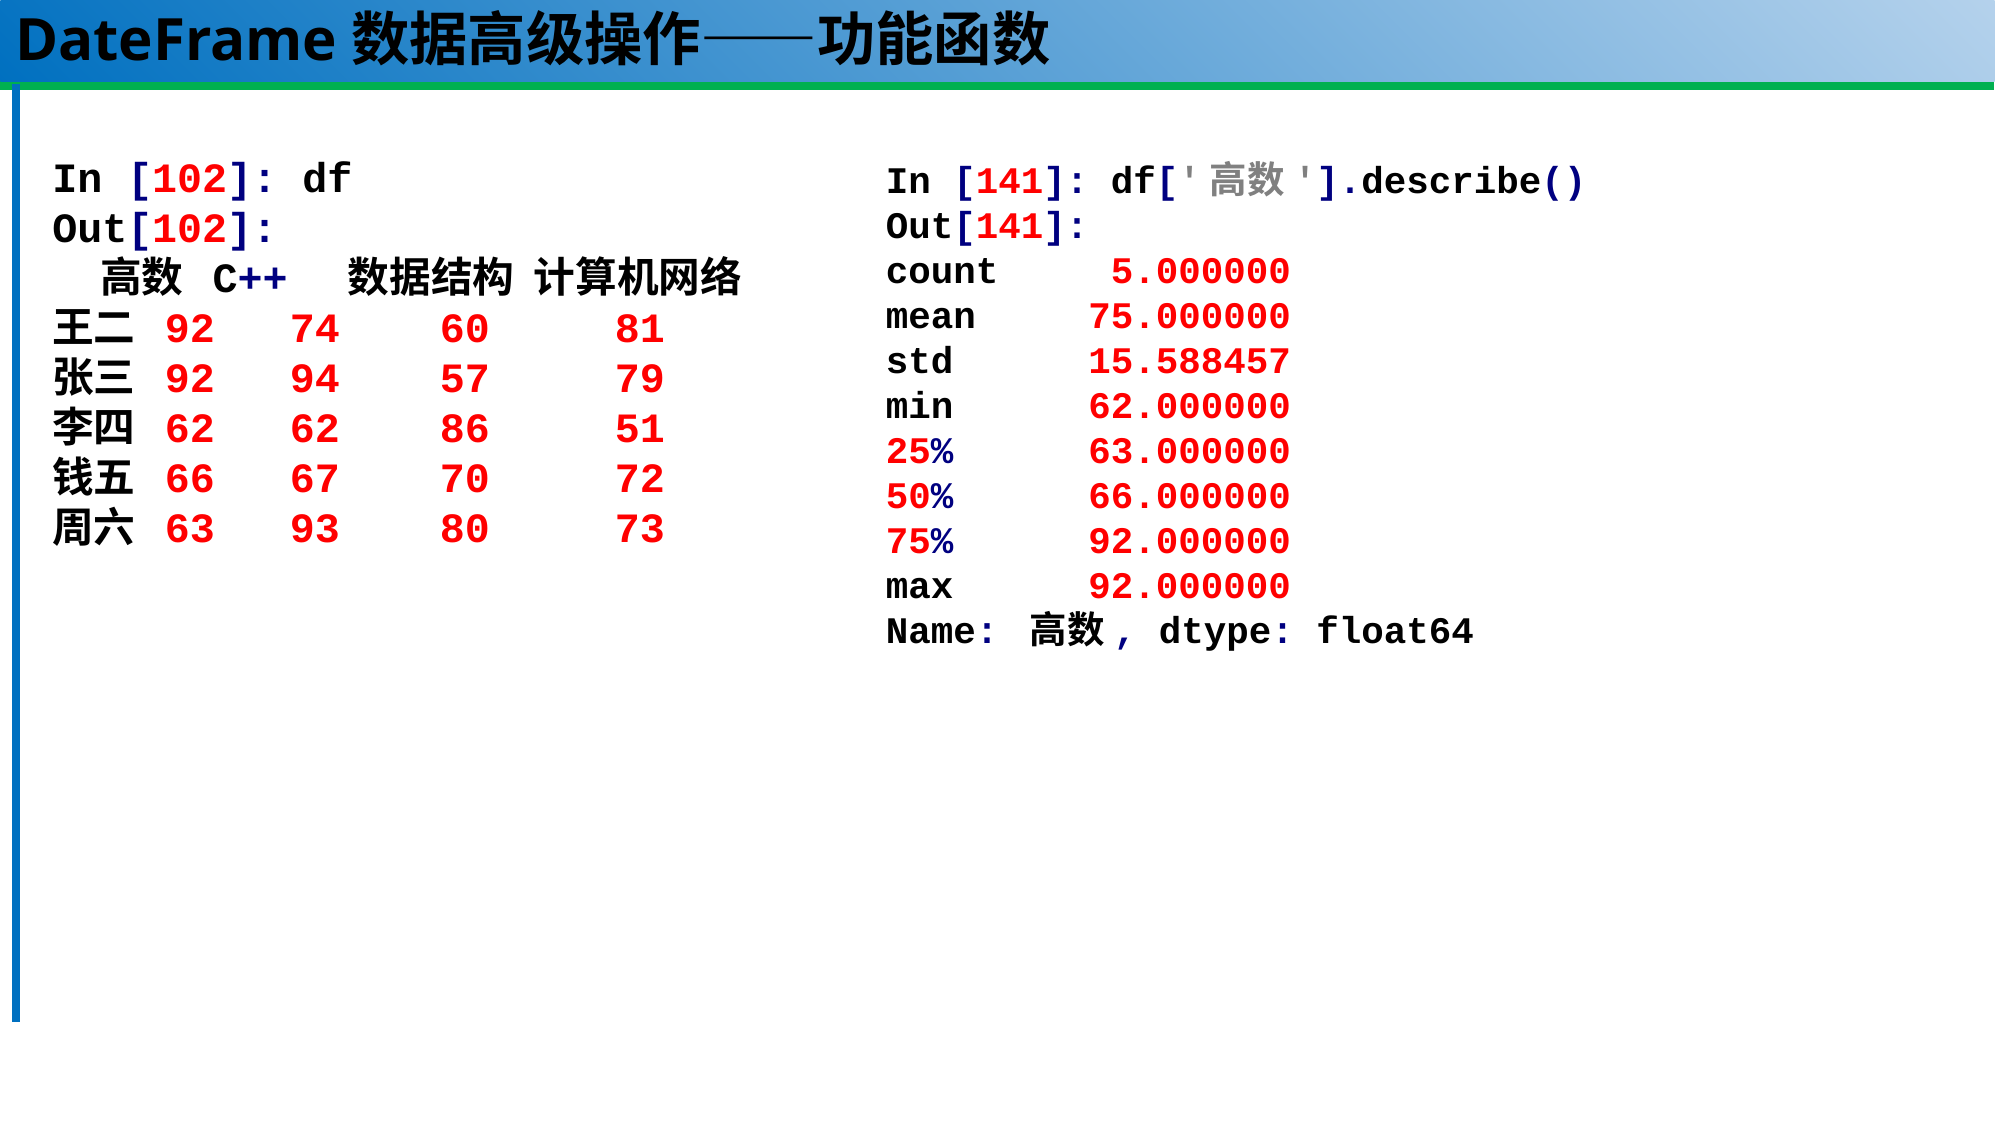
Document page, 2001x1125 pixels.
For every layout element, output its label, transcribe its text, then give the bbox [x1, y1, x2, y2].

text_box In [102]: df Out[102]: 高数 C++ 数据结构 计算机网络 王二 92 74 60 81 张三 92 94 57 79 李四 62 62 86 51 钱五 66 67 70 72 周六 63 93 80 73 [37, 143, 872, 559]
title DateFrame数据高级操作——功能函数 [0, 0, 1995, 82]
text_box In [141]: df['高数'].describe() Out[141]: count 5.000000 mean 75.000000 std 15.588457 min 62.000000 25% 63.000000 50% 66.000000 75% 92.000000 max 92.000000 Name: 高数, dtype: float64 [871, 149, 1883, 659]
